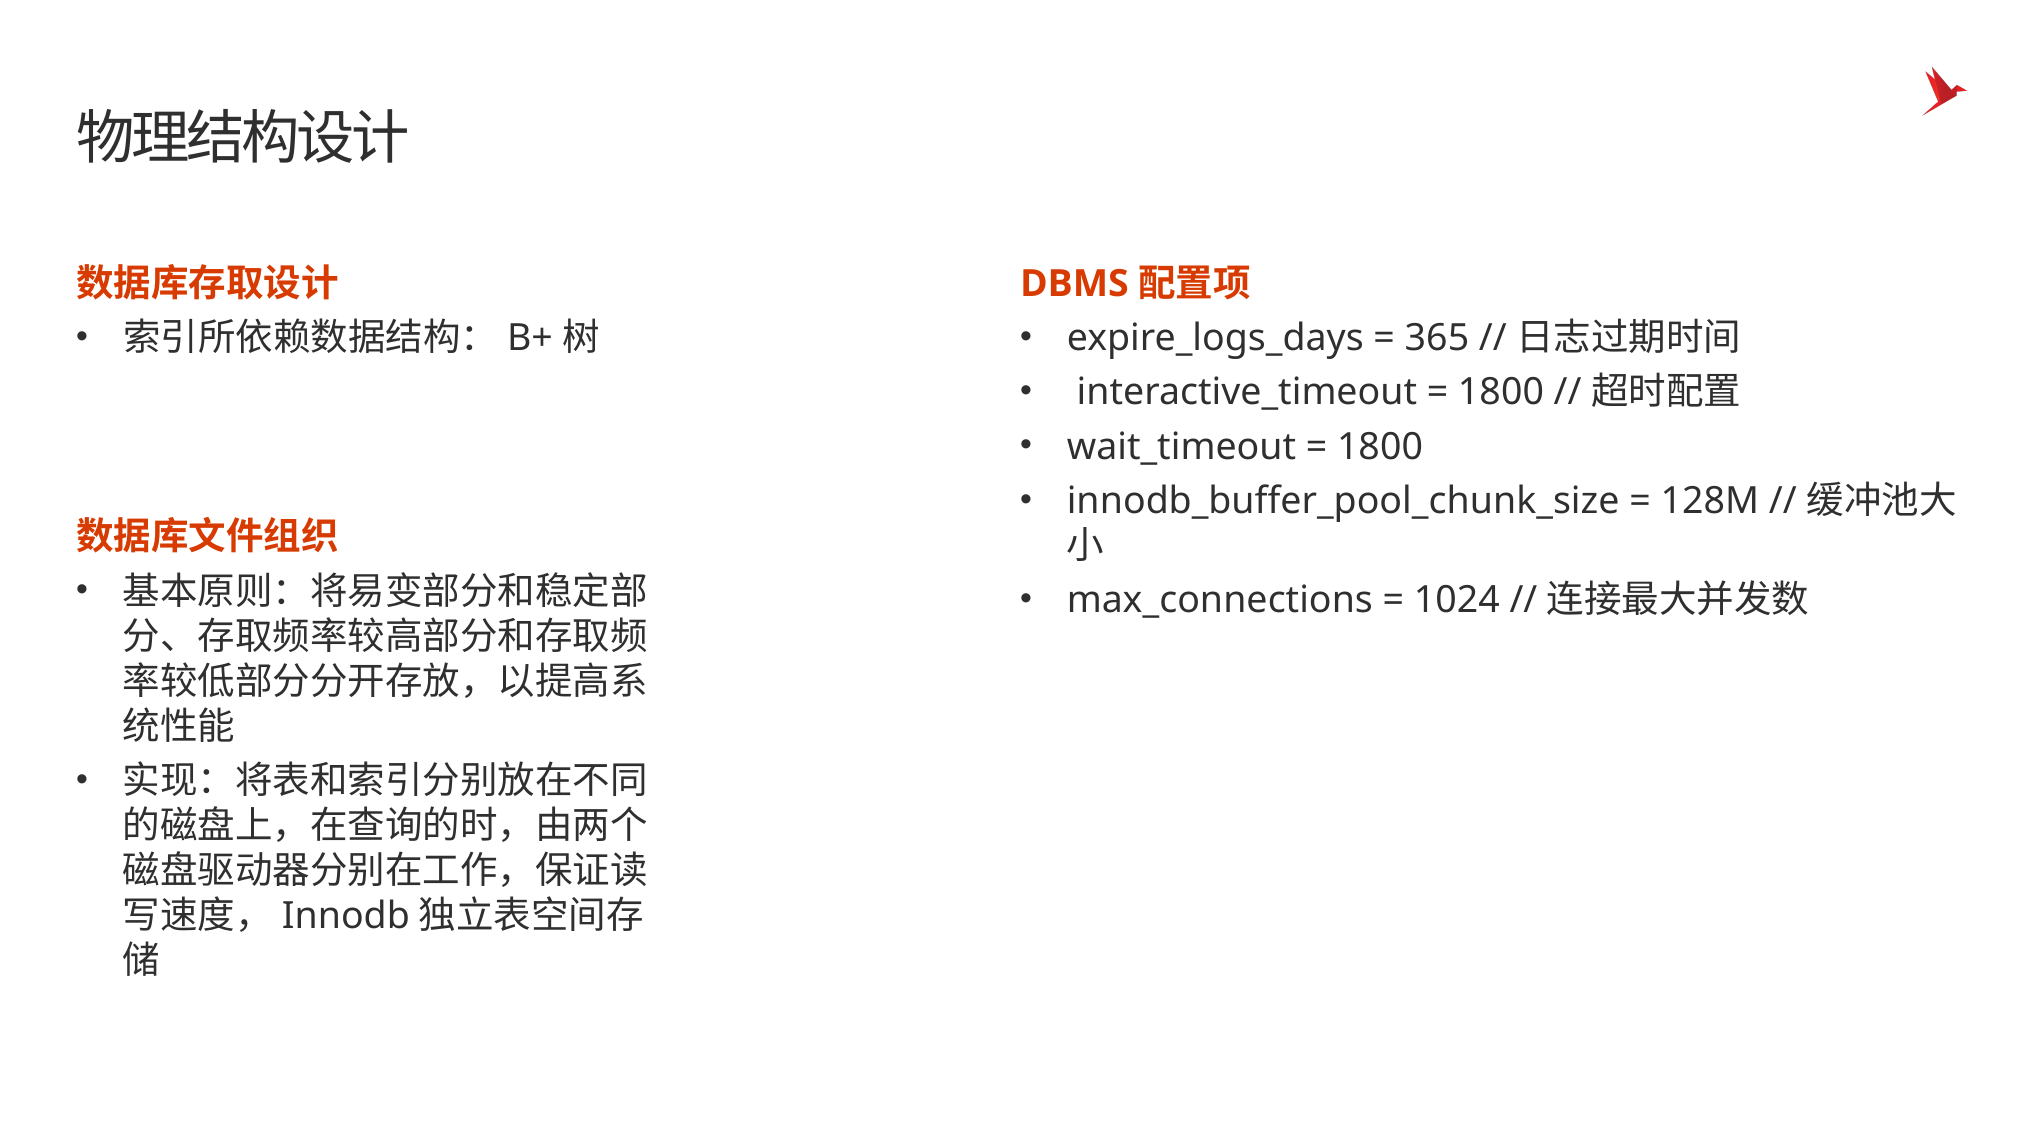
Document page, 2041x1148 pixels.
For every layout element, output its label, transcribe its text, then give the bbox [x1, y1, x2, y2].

list 数据库存取设计 索引所依赖数据结构：B+树 [76, 258, 682, 360]
list DBMS配置项 expire_logs_days = 365 //日志过期时间 interactive_timeout = 1800 //超时配置 wait_timeout = 1800 innodb_buffer_pool_chunk_size = 128M //缓冲池大小 max_connections = 1024 //连接最大并发数 [1020, 258, 1969, 766]
title 物理结构设计 [76, 103, 1969, 172]
list 数据库文件组织 基本原则：将易变部分和稳定部分、存取频率较高部分和存取频率较低部分分开存放，以提高系统性能 实现：将表和索引分别放在不同的磁盘上，在查询的时，由两个磁盘驱动器分别在工作，保证读写速度，Innodb独立表空间存储 [76, 512, 678, 943]
picture [1920, 66, 1970, 116]
